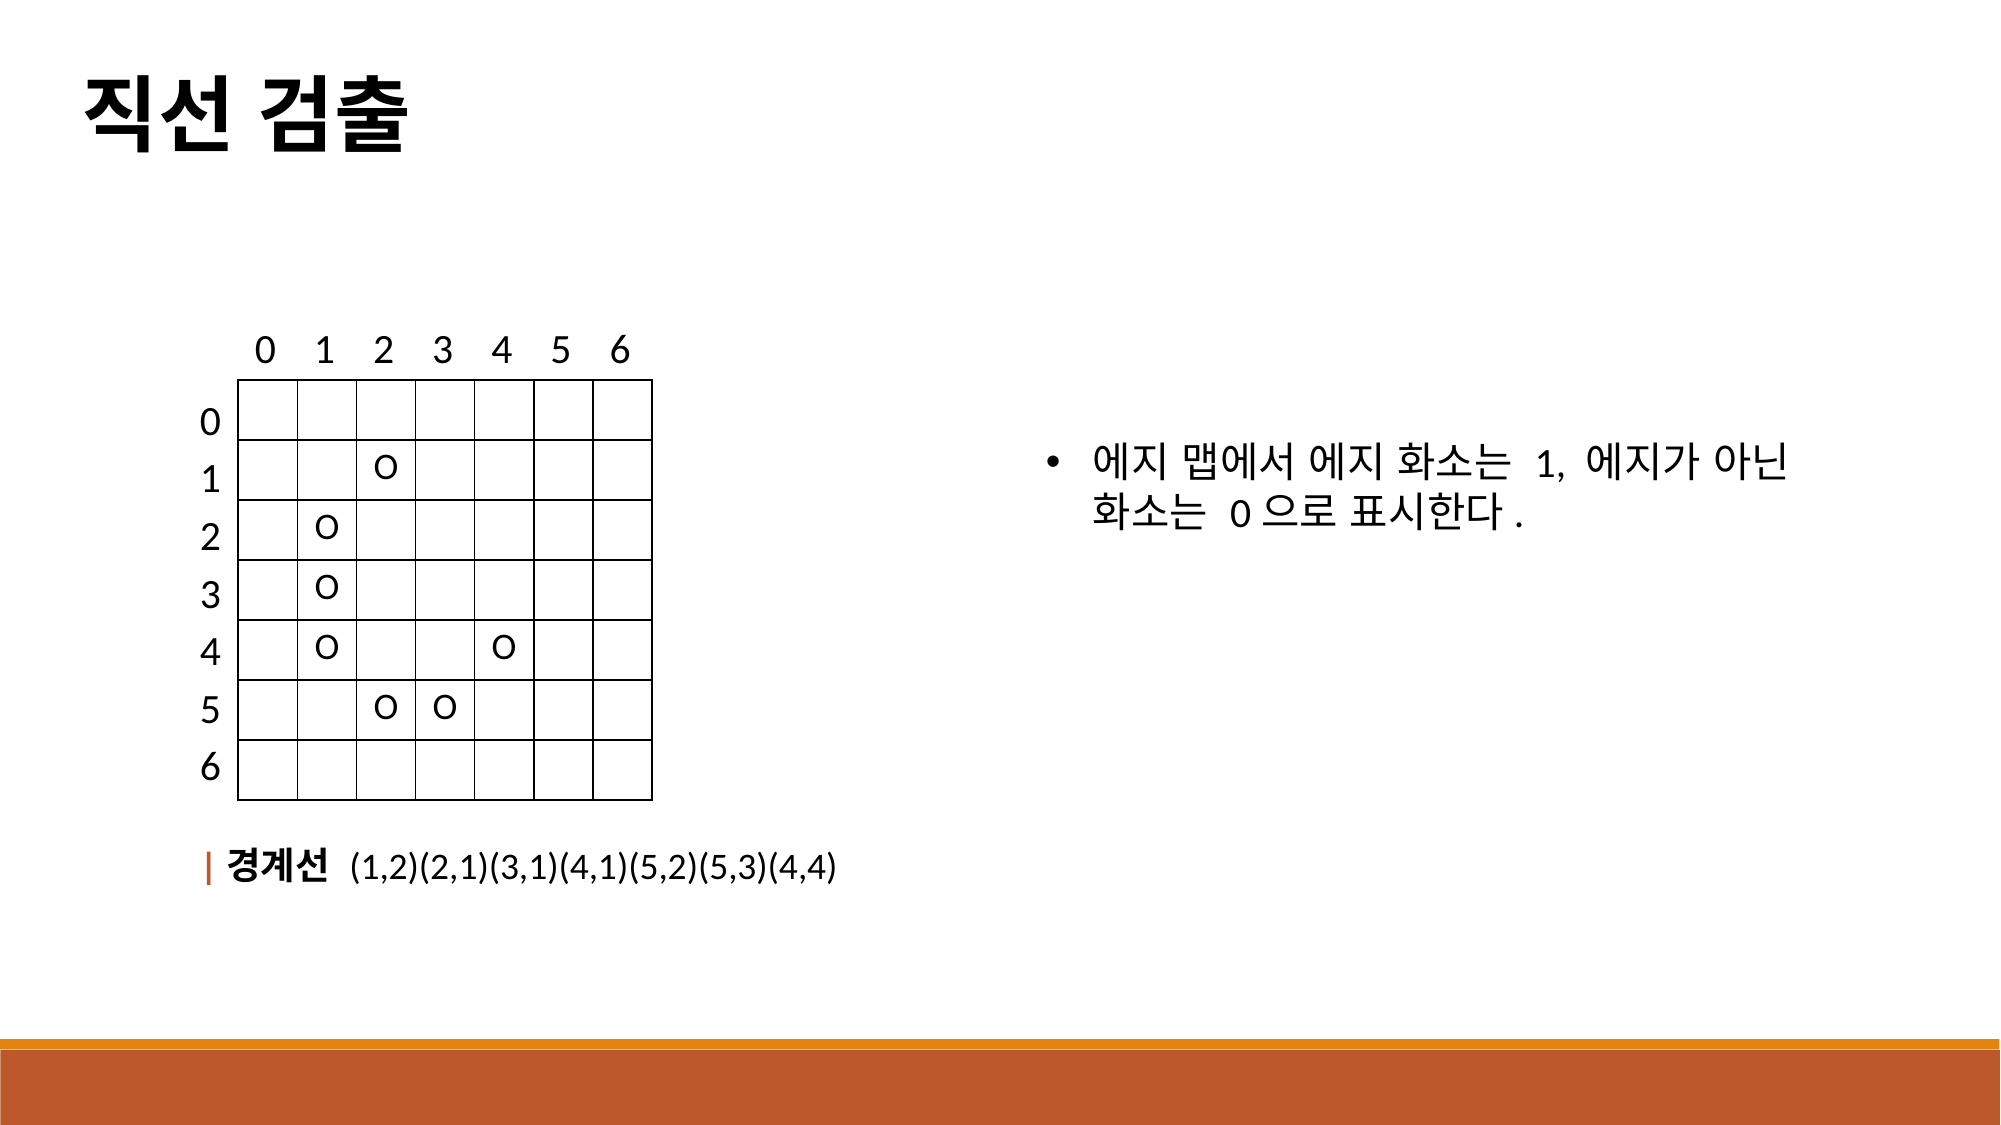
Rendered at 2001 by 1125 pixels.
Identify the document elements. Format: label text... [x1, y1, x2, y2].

table_cell [298, 441, 356, 499]
table_cell [239, 621, 297, 679]
table_cell [239, 561, 297, 619]
table_cell [475, 741, 533, 799]
table_header [475, 381, 533, 439]
table_cell [535, 501, 592, 559]
table_cell [357, 621, 415, 679]
table_cell [475, 441, 533, 499]
text_box |경계선 (1,2)(2,1)(3,1)(4,1)(5,2)(5,3)(4,4) [184, 834, 867, 895]
table_cell [416, 741, 474, 799]
table_header [535, 381, 592, 439]
table_cell O [357, 441, 415, 499]
table_header [594, 381, 651, 439]
table_cell [594, 441, 651, 499]
table_cell [357, 501, 415, 559]
table_cell [475, 681, 533, 739]
table_cell O [298, 621, 356, 679]
table_cell [535, 561, 592, 619]
table_cell [594, 621, 651, 679]
table_cell [535, 741, 592, 799]
table_cell [239, 501, 297, 559]
text_box 0 1 2 3 4 5 6 [239, 314, 654, 379]
text_box 0 1 2 3 4 5 6 [185, 386, 237, 797]
table_cell [298, 741, 356, 799]
table_cell [239, 741, 297, 799]
table_header [416, 381, 474, 439]
table_cell [416, 621, 474, 679]
text_box 직선 검출 [66, 54, 426, 170]
table_cell [535, 681, 592, 739]
table_header [357, 381, 415, 439]
table_cell [535, 441, 592, 499]
table_cell [298, 681, 356, 739]
table_cell [594, 561, 651, 619]
table_cell [357, 741, 415, 799]
table_cell [357, 561, 415, 619]
text_box 에지 맵에서 에지 화소는 1, 에지가 아닌 화소는 0으로 표시한다. [1031, 428, 1861, 544]
table_header [239, 381, 297, 439]
table_cell [475, 561, 533, 619]
table_cell [416, 501, 474, 559]
table_cell O [298, 501, 356, 559]
table_cell [416, 441, 474, 499]
table_cell [416, 561, 474, 619]
table_cell O [475, 621, 533, 679]
table_cell O [357, 681, 415, 739]
table_cell [475, 501, 533, 559]
table_cell [594, 501, 651, 559]
table_cell [594, 681, 651, 739]
table_cell O [416, 681, 474, 739]
table_cell [594, 741, 651, 799]
table_cell [239, 441, 297, 499]
table_cell [239, 681, 297, 739]
table_cell O [298, 561, 356, 619]
table_cell [535, 621, 592, 679]
table_header [298, 381, 356, 439]
